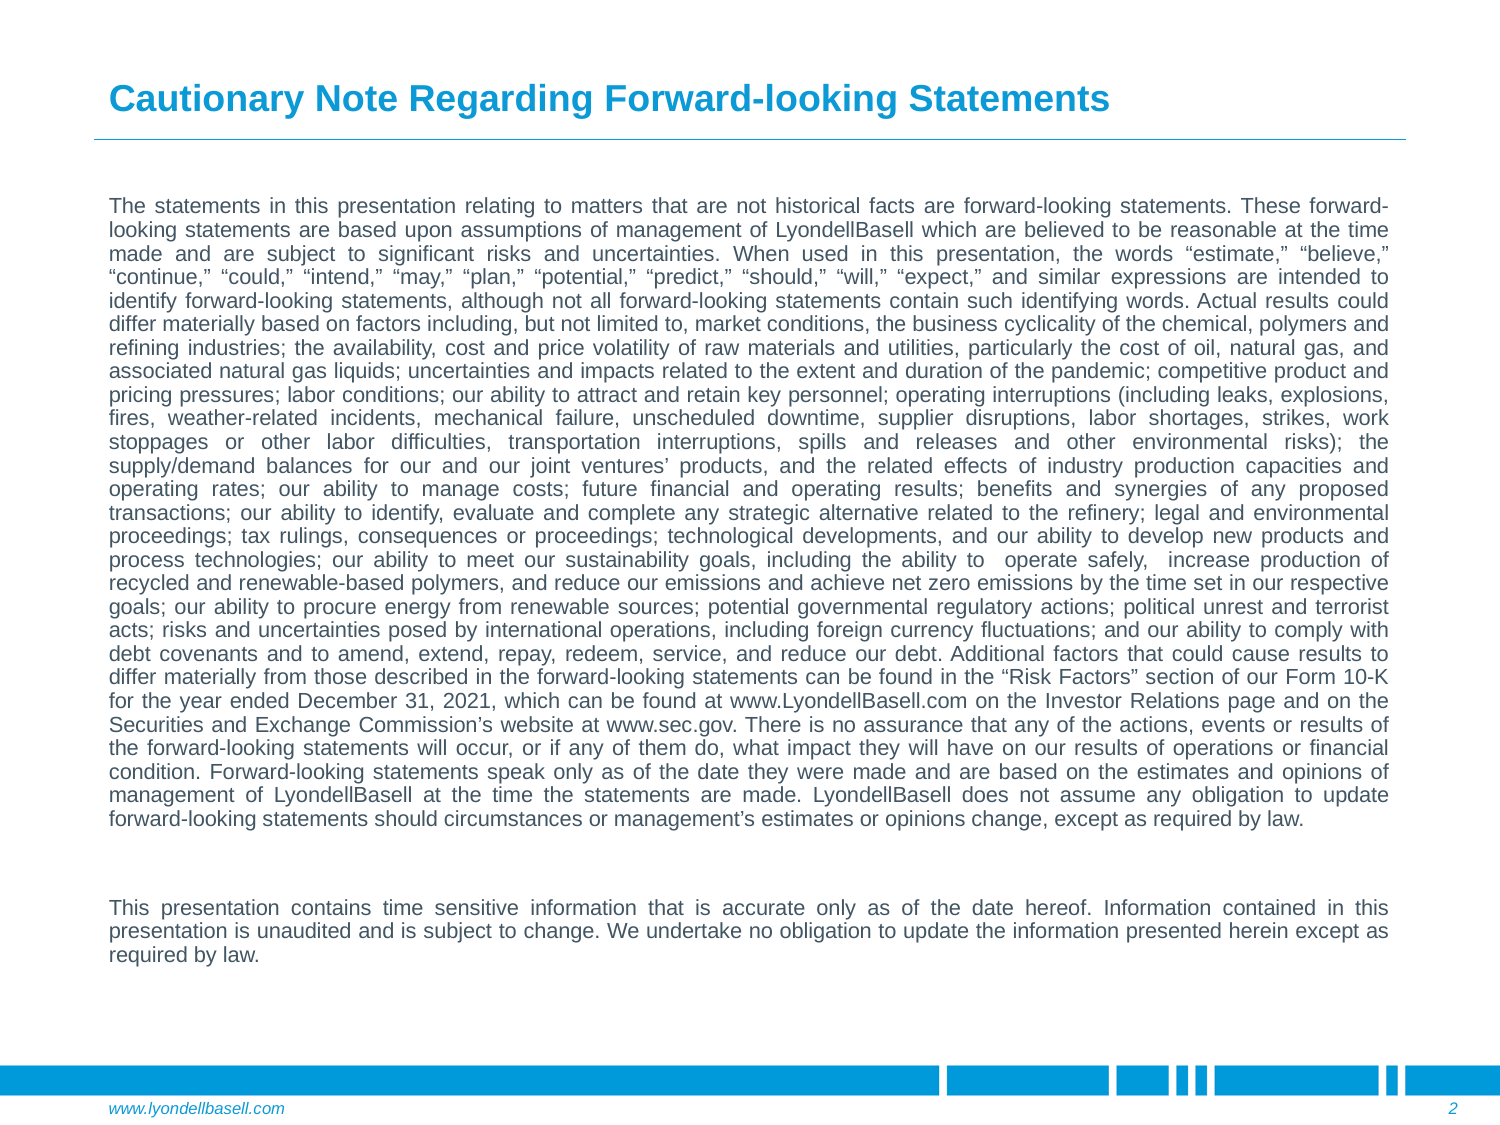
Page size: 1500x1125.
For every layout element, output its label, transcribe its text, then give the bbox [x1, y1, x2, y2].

picture [0, 1064, 1500, 1098]
list Cautionary Note Regarding Forward-looking Statements [93, 37, 1407, 128]
slide_number 2 [1406, 1097, 1500, 1118]
picture [129, 1105, 138, 1112]
list The statements in this presentation relating to matters that are not historical facts are forward-looking statements. These forward-looking statements are based upon assumptions of management of LyondellBasell which are believed to be reasonable at the time made and are subject to significant risks and uncertainties. When used in this presentation, the words “estimate,” “believe,” “continue,” “could,” “intend,” “may,” “plan,” “potential,” “predict,” “should,” “will,” “expect,” and similar expressions are intended to identify forward-looking statements, although not all forward-looking statements contain such identifying words. Actual results could differ materially based on factors including, but not limited to, market conditions, the business cyclicality of the chemical, polymers and refining industries; the availability, cost and price volatility of raw materials and utilities, particularly the cost of oil, natural gas, and associated natural gas liquids; uncertainties and impacts related to the extent and duration of the pandemic; competitive product and pricing pressures; labor conditions; our ability to attract and retain key personnel; operating interruptions (including leaks, explosions, fires, weather-related incidents, mechanical failure, unscheduled downtime, supplier disruptions, labor shortages, strikes, work stoppages or other labor difficulties, transportation interruptions, spills and releases and other environmental risks); the supply/demand balances for our and our joint ventures’ products, and the related effects of industry production capacities and operating rates; our ability to manage costs; future financial and operating results; benefits and synergies of any proposed transactions; our ability to identify, evaluate and complete any strategic alternative related to the refinery; legal and environmental proceedings; tax rulings, consequences or proceedings; technological developments, and our ability to develop new products and process technologies; our ability to meet our sustainability goals, including the ability to operate safely, increase production of recycled and renewable-based polymers, and reduce our emissions and achieve net zero emissions by the time set in our respective goals; our ability to procure energy from renewable sources; potential governmental regulatory actions; political unrest and terrorist acts; risks and uncertainties posed by international operations, including foreign currency fluctuations; and our ability to comply with debt covenants and to amend, extend, repay, redeem, service, and reduce our debt. Additional factors that could cause results to differ materially from those described in the forward-looking statements can be found in the “Risk Factors” section of our Form 10-K for the year ended December 31, 2021, which can be found at www.LyondellBasell.com on the Investor Relations page and on the Securities and Exchange Commission’s website at www.sec.gov. There is no assurance that any of the actions, events or results of the forward-looking statements will occur, or if any of them do, what impact they will have on our results of operations or financial condition. Forward-looking statements speak only as of the date they were made and are based on the estimates and opinions of management of LyondellBasell at the time the statements are made. LyondellBasell does not assume any obligation to update forward-looking statements should circumstances or management’s estimates or opinions change, except as required by law. This presentation contains time sensitive information that is accurate only as of the date hereof. Information contained in this presentation is unaudited and is subject to change. We undertake no obligation to update the information presented herein except as required by law. [93, 187, 1407, 1043]
